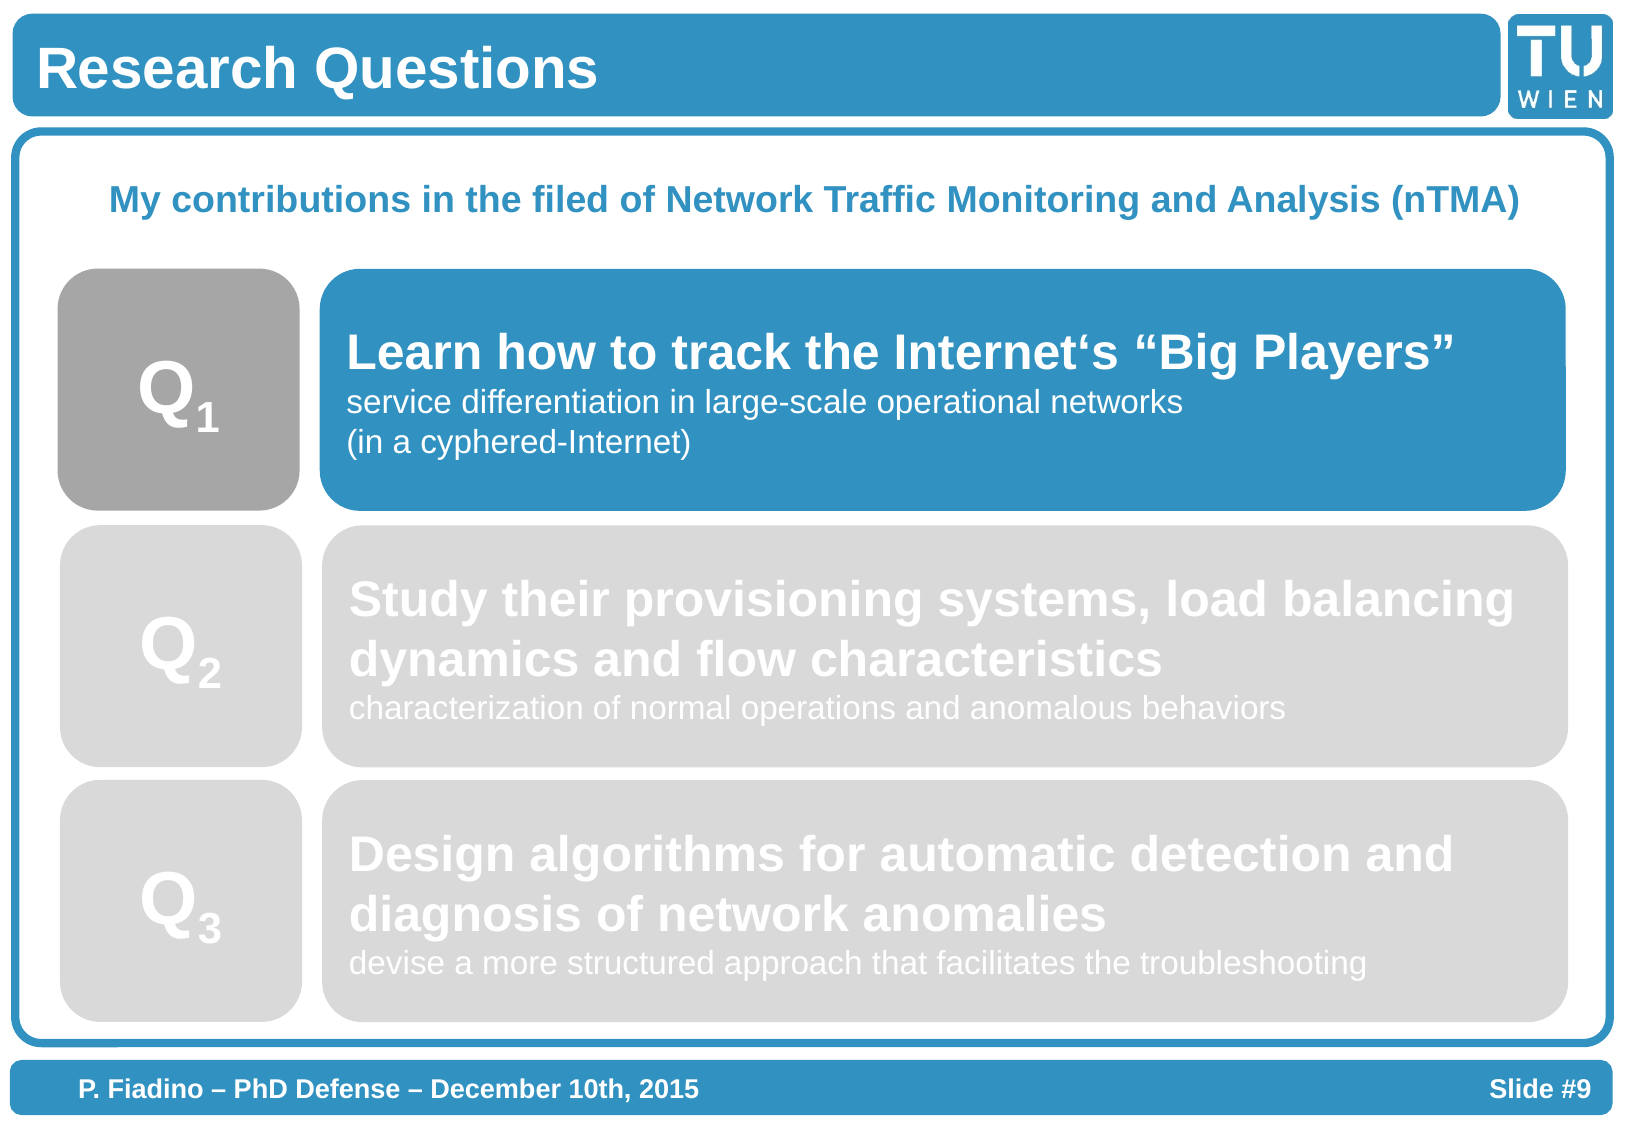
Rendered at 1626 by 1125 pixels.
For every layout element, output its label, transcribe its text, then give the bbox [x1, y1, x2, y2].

picture [1508, 14, 1613, 119]
text_box Design algorithms for automatic detection and diagnosis of network anomalies devise a more structured approach that facilitates the troubleshooting [322, 780, 1569, 1023]
text_box Learn how to track the Internet‘s “Big Players” service differentiation in large-scale operational networks (in a cyphered-Internet) [319, 268, 1566, 511]
text_box Q3 [59, 779, 303, 1022]
text_box P. Fiadino – PhD Defense – December 10th, 2015............... Slide #9 [12, 1063, 1610, 1112]
text_box 111 [14, 130, 1611, 1045]
text_box Research Questions [15, 16, 1498, 114]
text_box My contributions in the filed of Network Traffic Monitoring and Analysis (nTMA) [62, 167, 1569, 227]
text_box Study their provisioning systems, load balancing dynamics and flow characteristics characterization of normal operations and anomalous behaviors [322, 525, 1569, 768]
text_box Q2 [59, 525, 303, 768]
text_box Q1 [57, 268, 300, 511]
